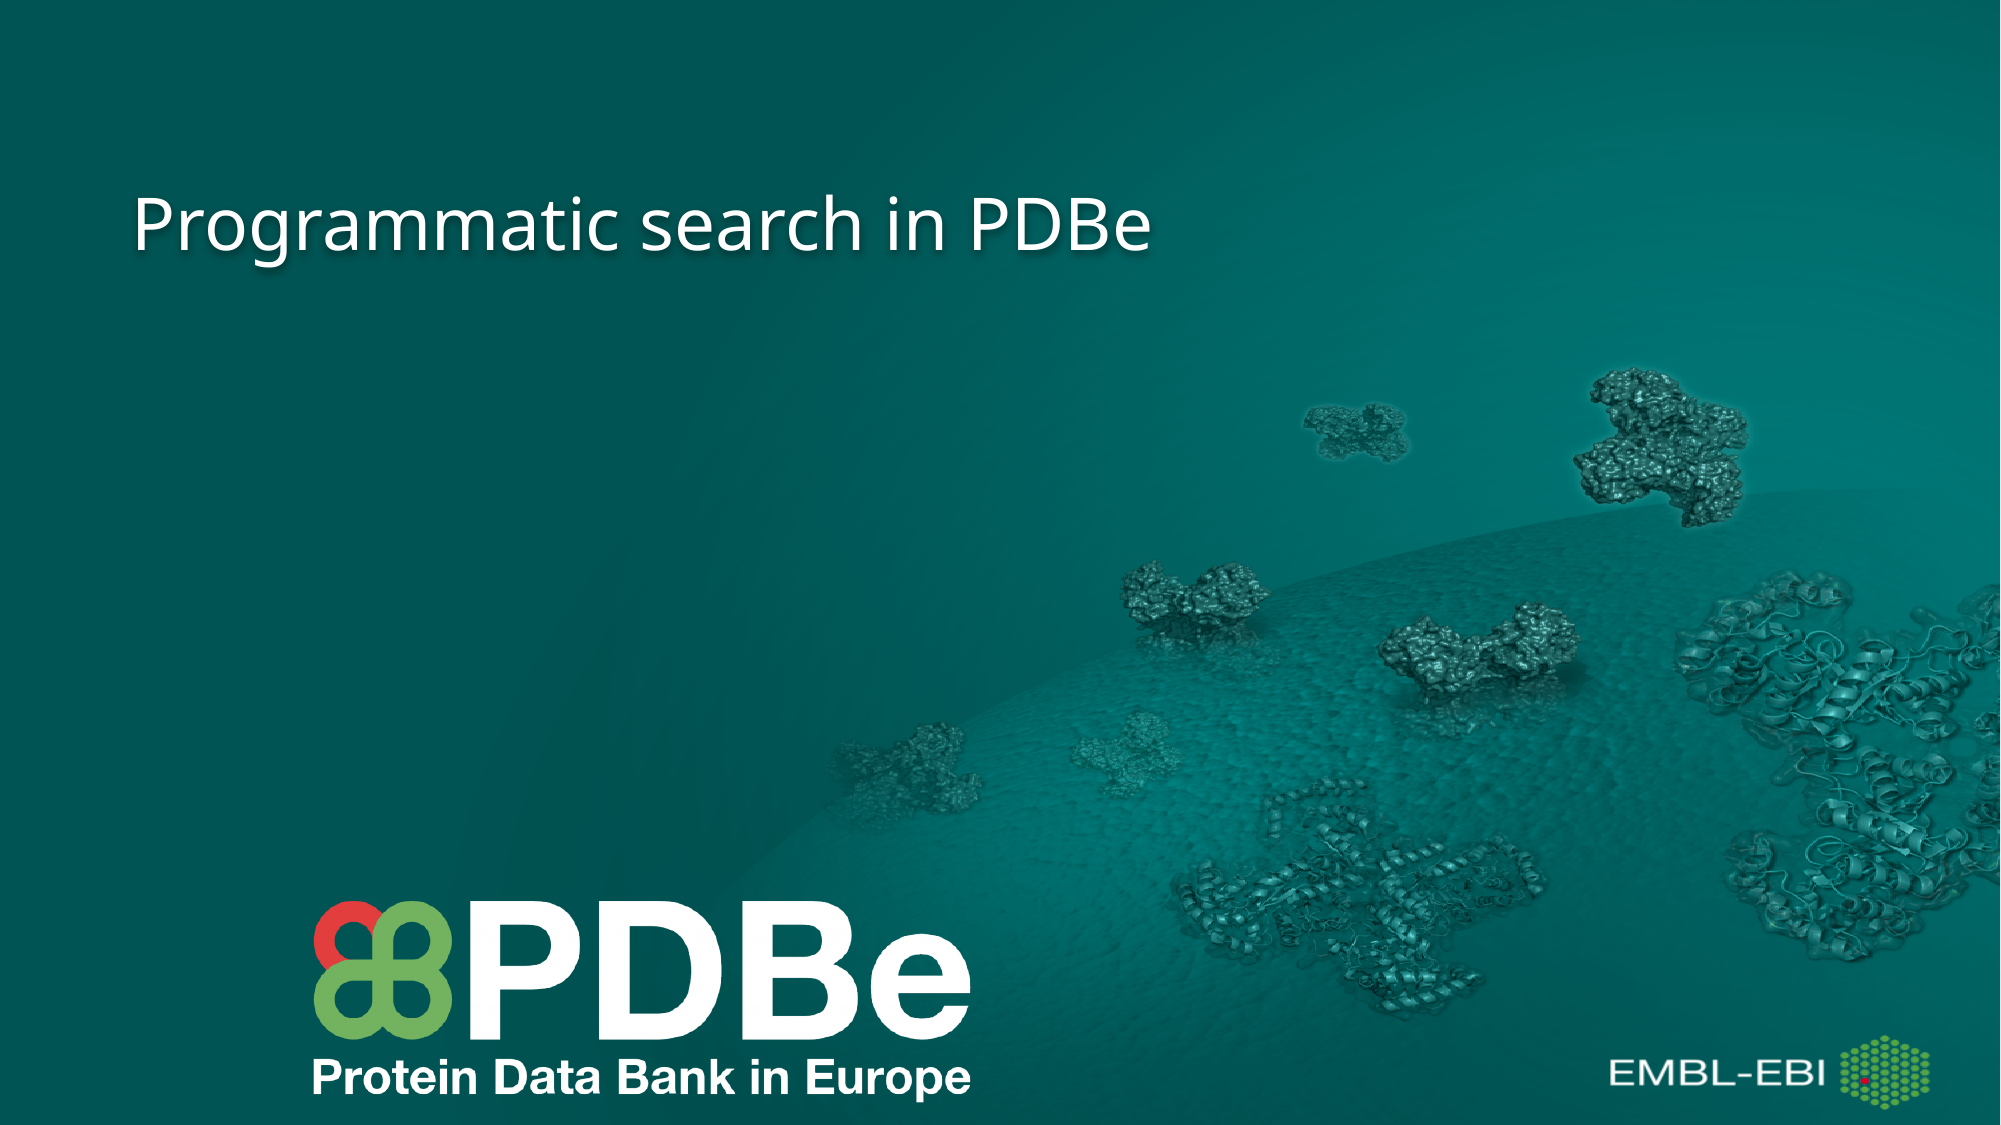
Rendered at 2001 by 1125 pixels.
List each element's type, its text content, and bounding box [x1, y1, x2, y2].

title Programmatic search in PDBe [116, 170, 1817, 284]
picture [0, 0, 2001, 1125]
